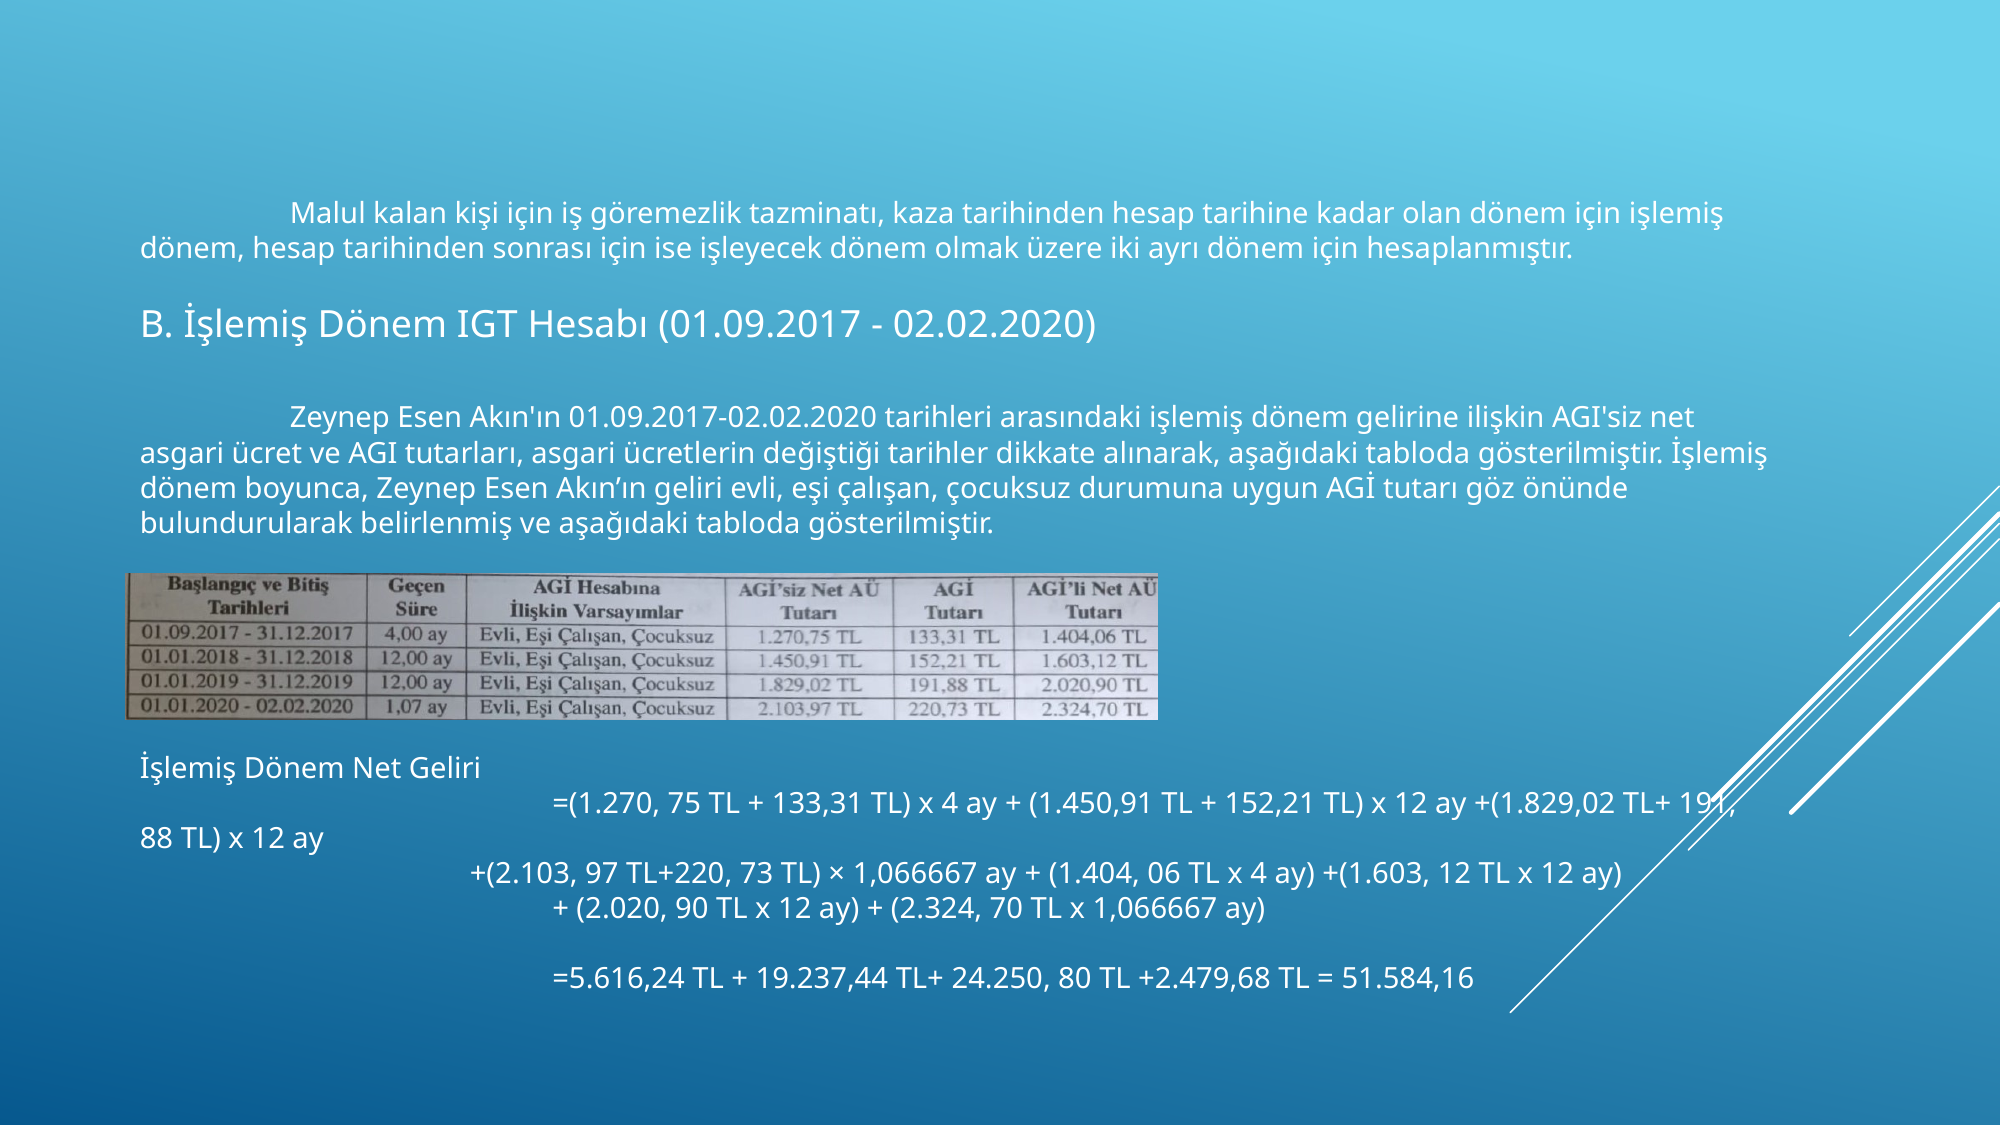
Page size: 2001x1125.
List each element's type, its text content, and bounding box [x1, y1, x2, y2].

text_box Malul kalan kişi için iş göremezlik tazminatı, kaza tarihinden hesap tarihine kadar olan dönem için işlemiş dönem, hesap tarihinden sonrası için ise işleyecek dönem olmak üzere iki ayrı dönem için hesaplanmıştır. B. İşlemiş Dönem IGT Hesabı (01.09.2017 - 02.02.2020) Zeynep Esen Akın'ın 01.09.2017-02.02.2020 tarihleri arasındaki işlemiş dönem gelirine ilişkin AGI'siz net asgari ücret ve AGI tutarları, asgari ücretlerin değiştiği tarihler dikkate alınarak, aşağıdaki tabloda gösterilmiştir. İşlemiş dönem boyunca, Zeynep Esen Akın’ın geliri evli, eşi çalışan, çocuksuz durumuna uygun AGİ tutarı göz önünde bulundurularak belirlenmiş ve aşağıdaki tabloda gösterilmiştir. İşlemiş Dönem Net Geliri =(1.270, 75 TL + 133,31 TL) x 4 ay + (1.450,91 TL + 152,21 TL) x 12 ay +(1.829,02 TL+ 191, 88 TL) x 12 ay +(2.103, 97 TL+220, 73 TL) × 1,066667 ay + (1.404, 06 TL x 4 ay) +(1.603, 12 TL x 12 ay) + (2.020, 90 TL x 12 ay) + (2.324, 70 TL x 1,066667 ay) =5.616,24 TL + 19.237,44 TL+ 24.250, 80 TL +2.479,68 TL = 51.584,16 [124, 187, 1788, 1037]
picture [124, 573, 1158, 720]
